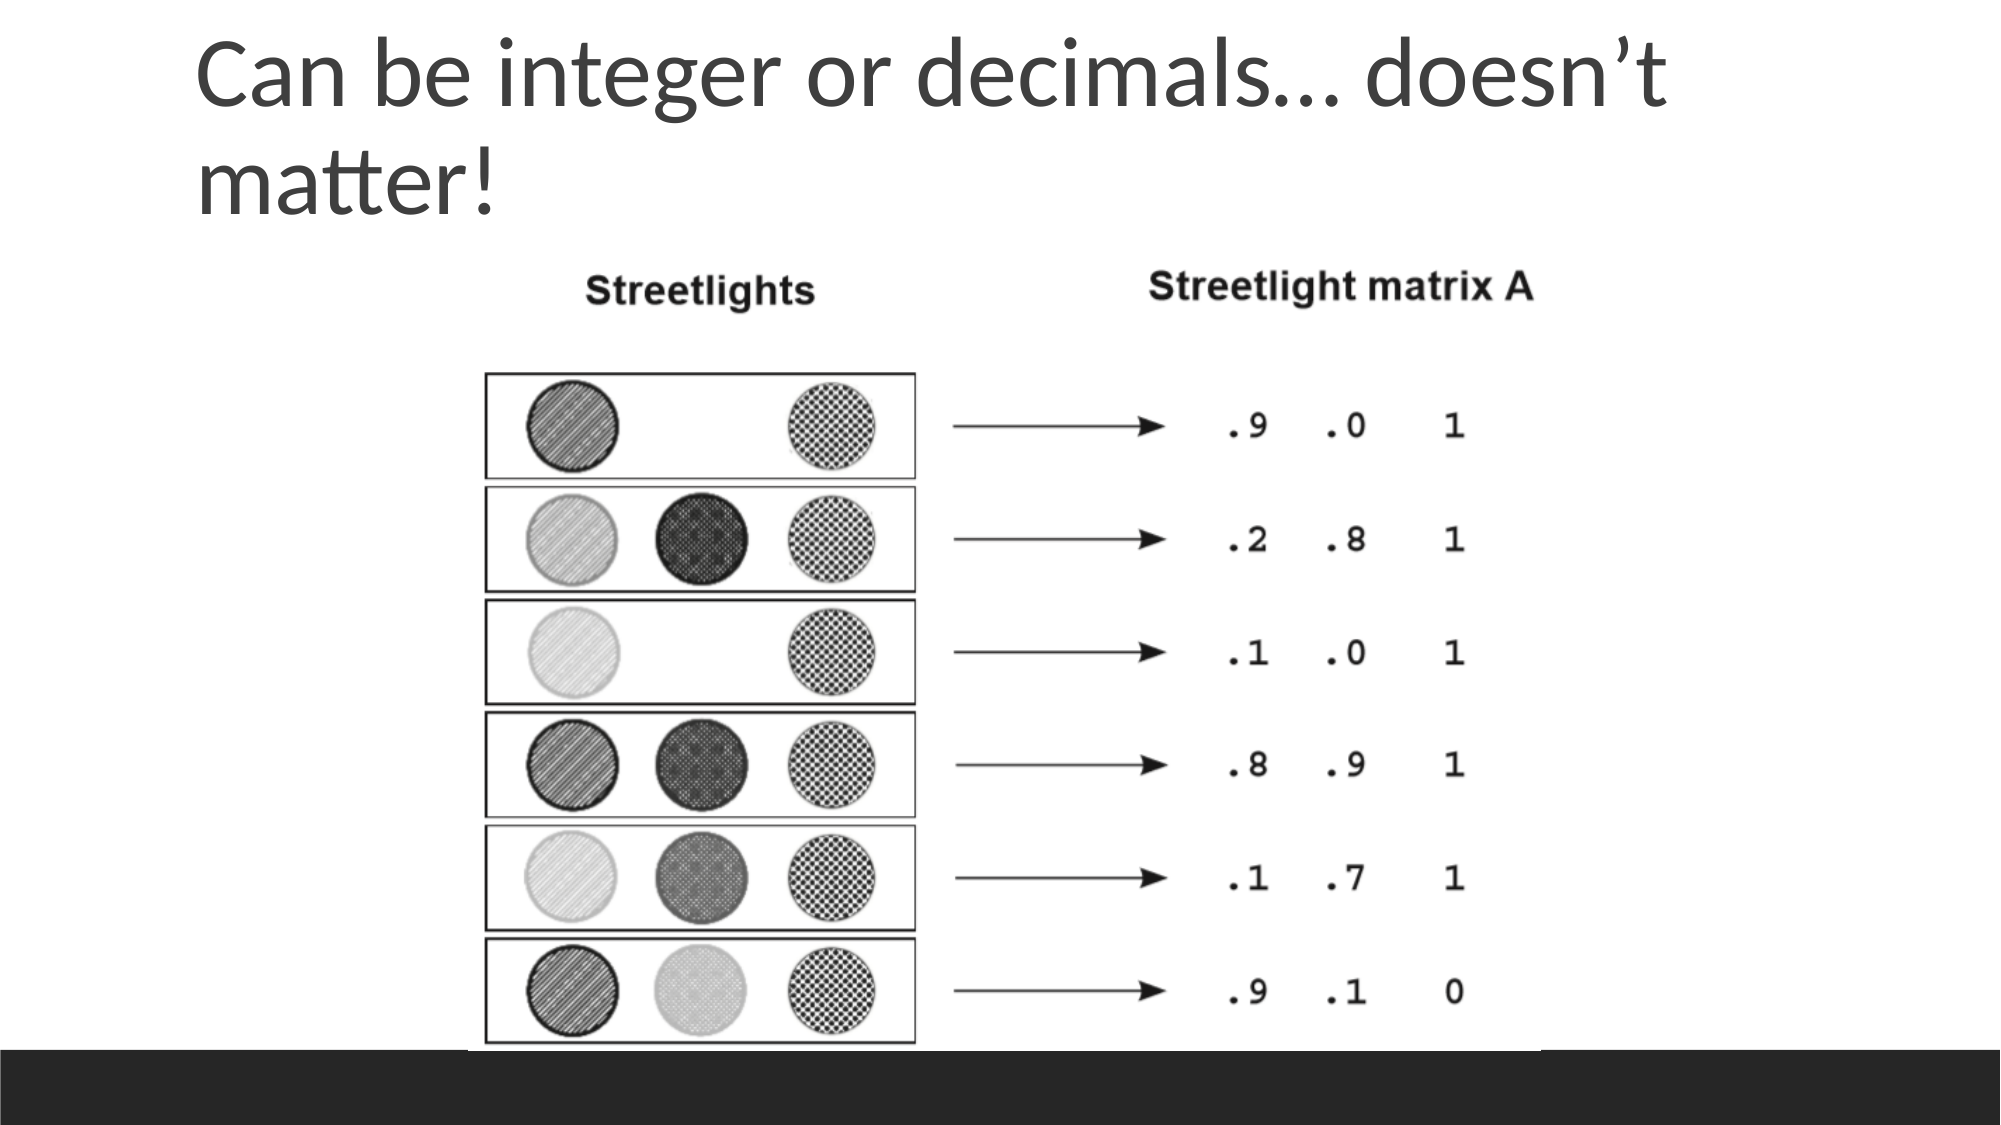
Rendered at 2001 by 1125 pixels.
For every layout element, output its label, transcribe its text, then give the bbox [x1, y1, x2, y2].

picture [468, 260, 1542, 1051]
title Can be integer or decimals… doesn’t matter! [180, 9, 1830, 248]
